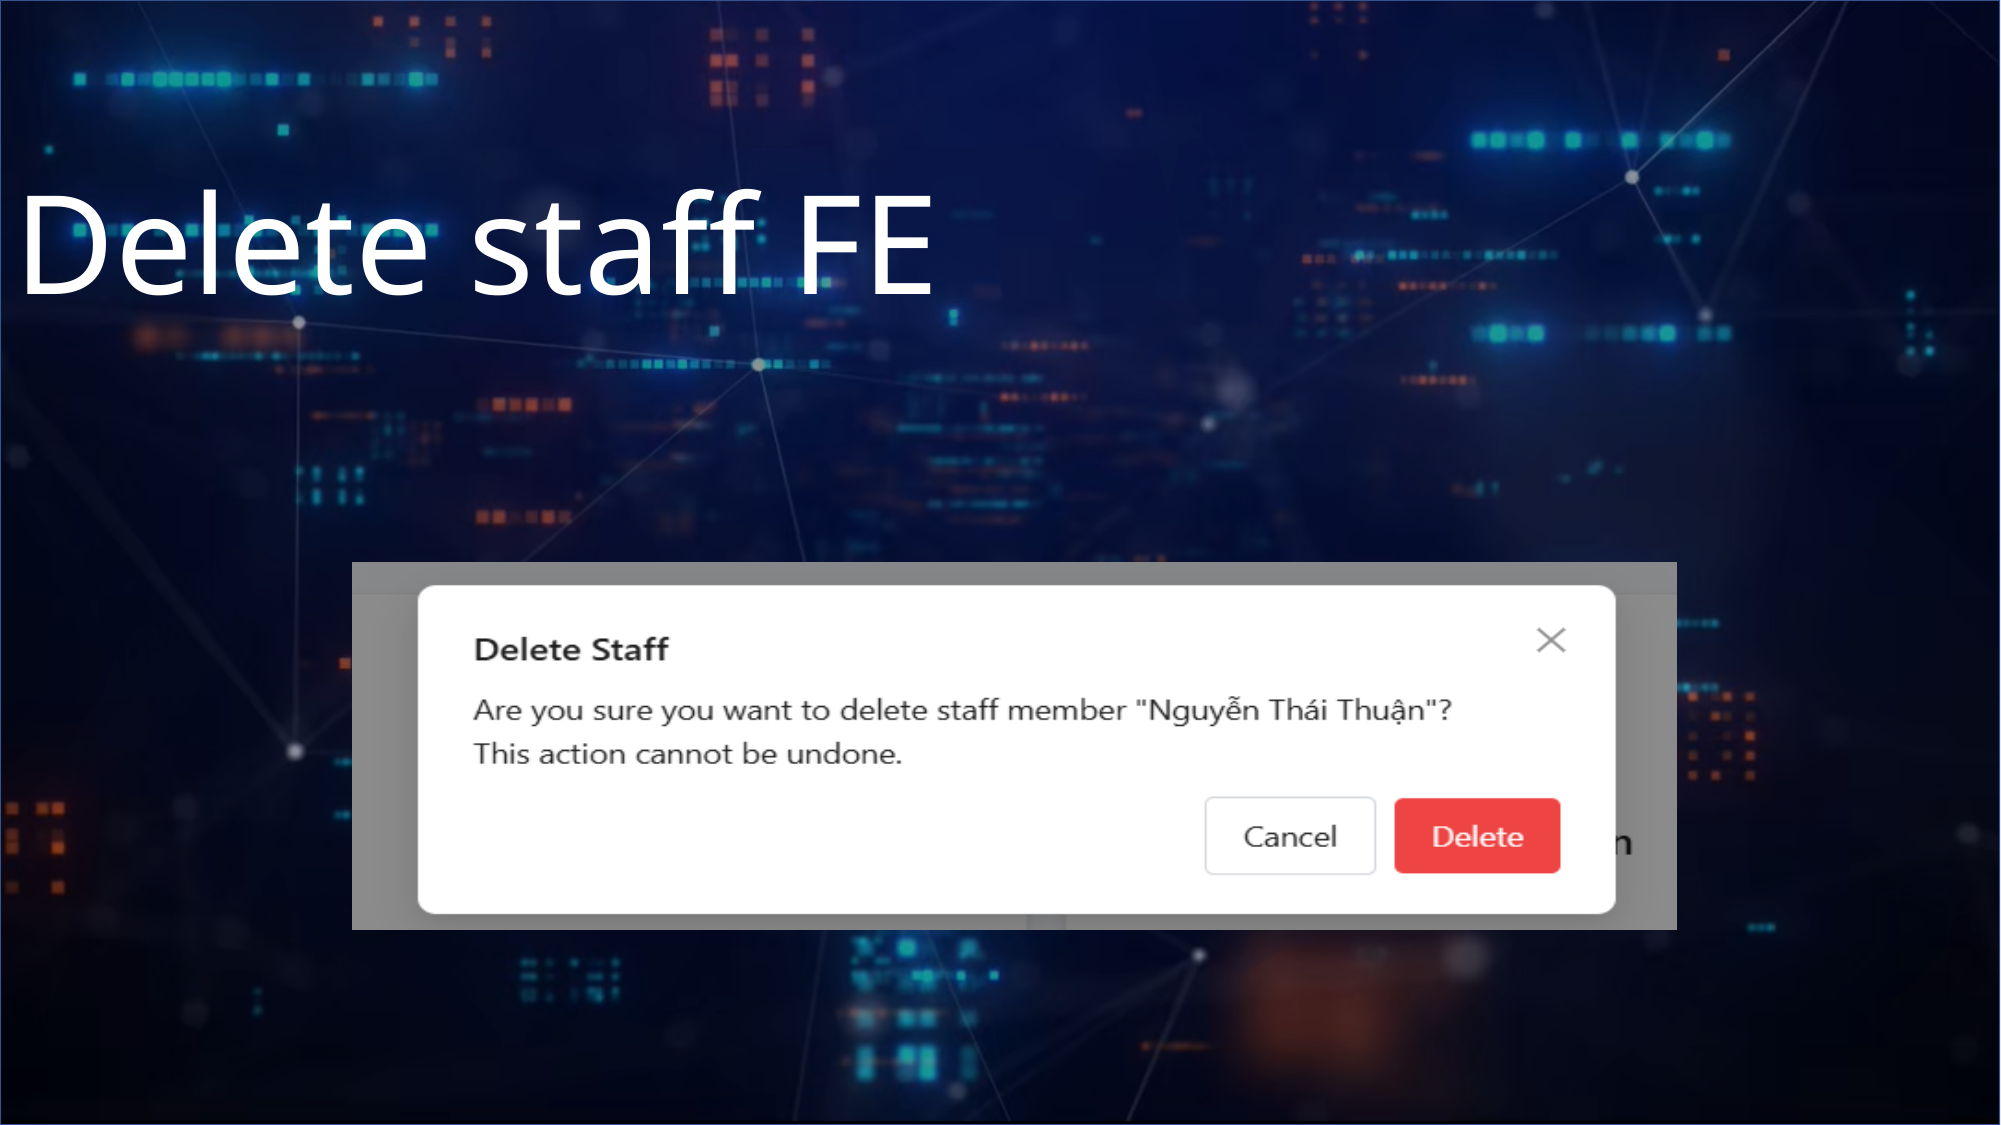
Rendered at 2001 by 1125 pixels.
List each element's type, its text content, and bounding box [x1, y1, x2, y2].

picture [1, 1, 1999, 1124]
text_box Delete staff FE [0, 150, 1337, 330]
